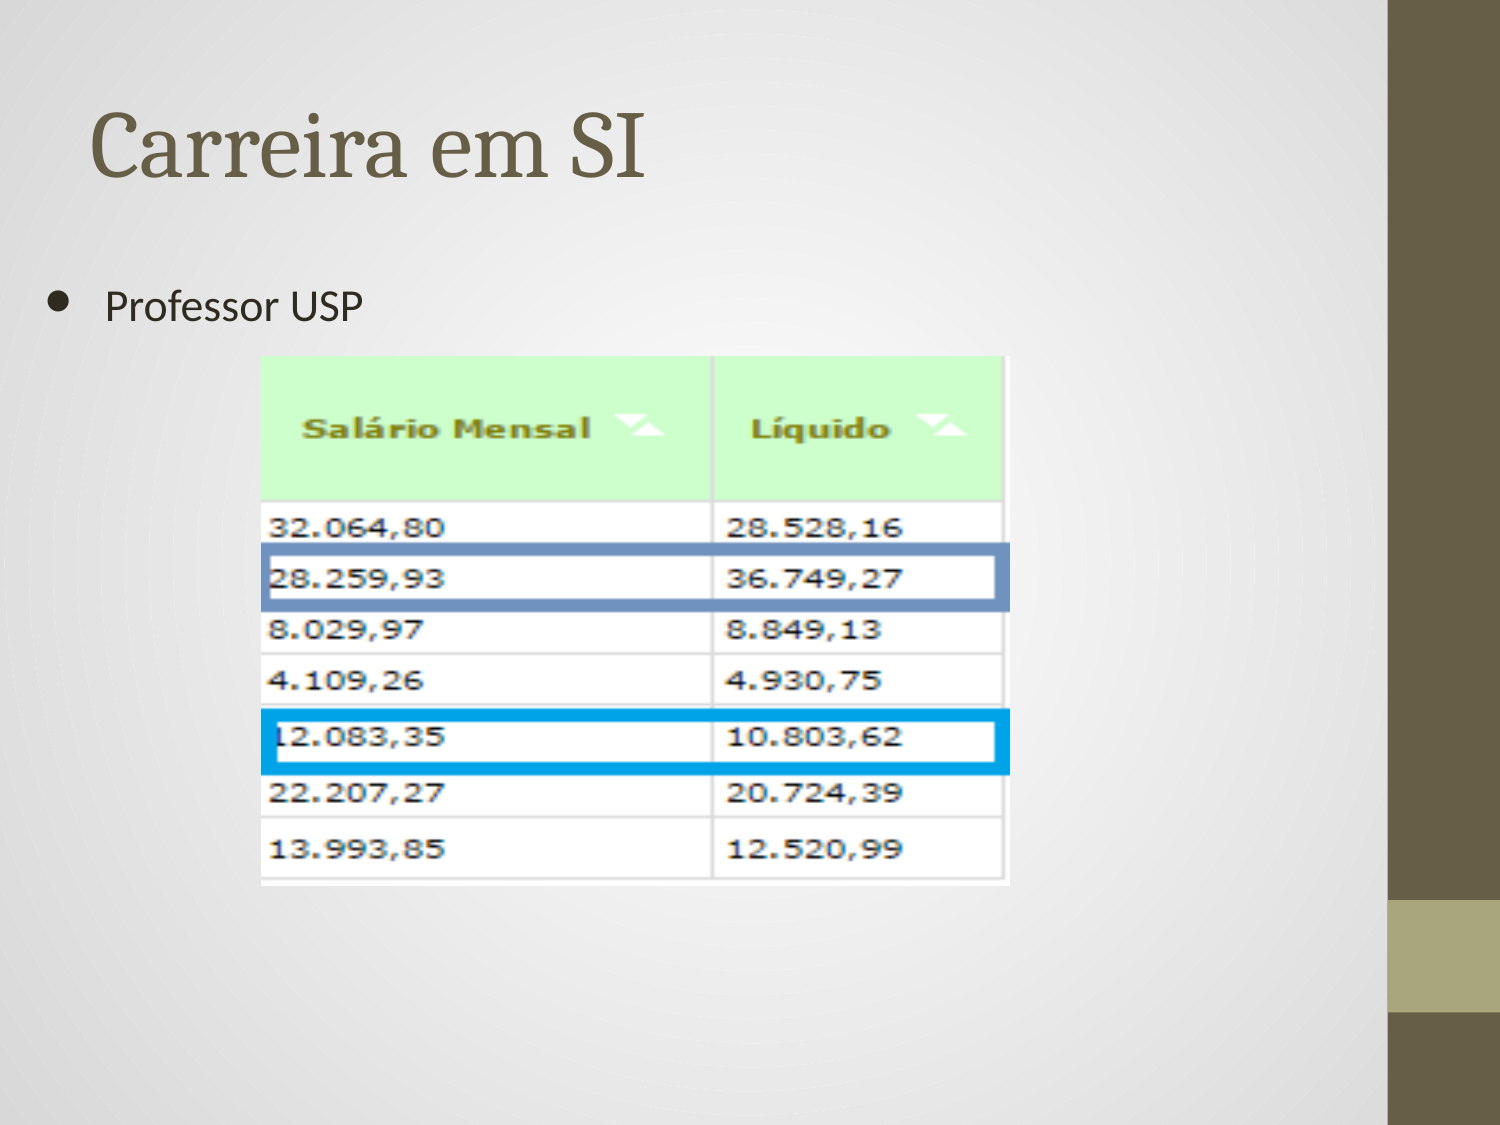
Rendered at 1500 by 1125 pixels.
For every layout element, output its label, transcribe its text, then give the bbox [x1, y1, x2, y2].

text_box Carreira em SI [74, 45, 1325, 233]
picture [277, 722, 995, 762]
picture [260, 356, 1011, 709]
picture [260, 775, 1011, 886]
text_box Professor USP [14, 268, 1305, 593]
